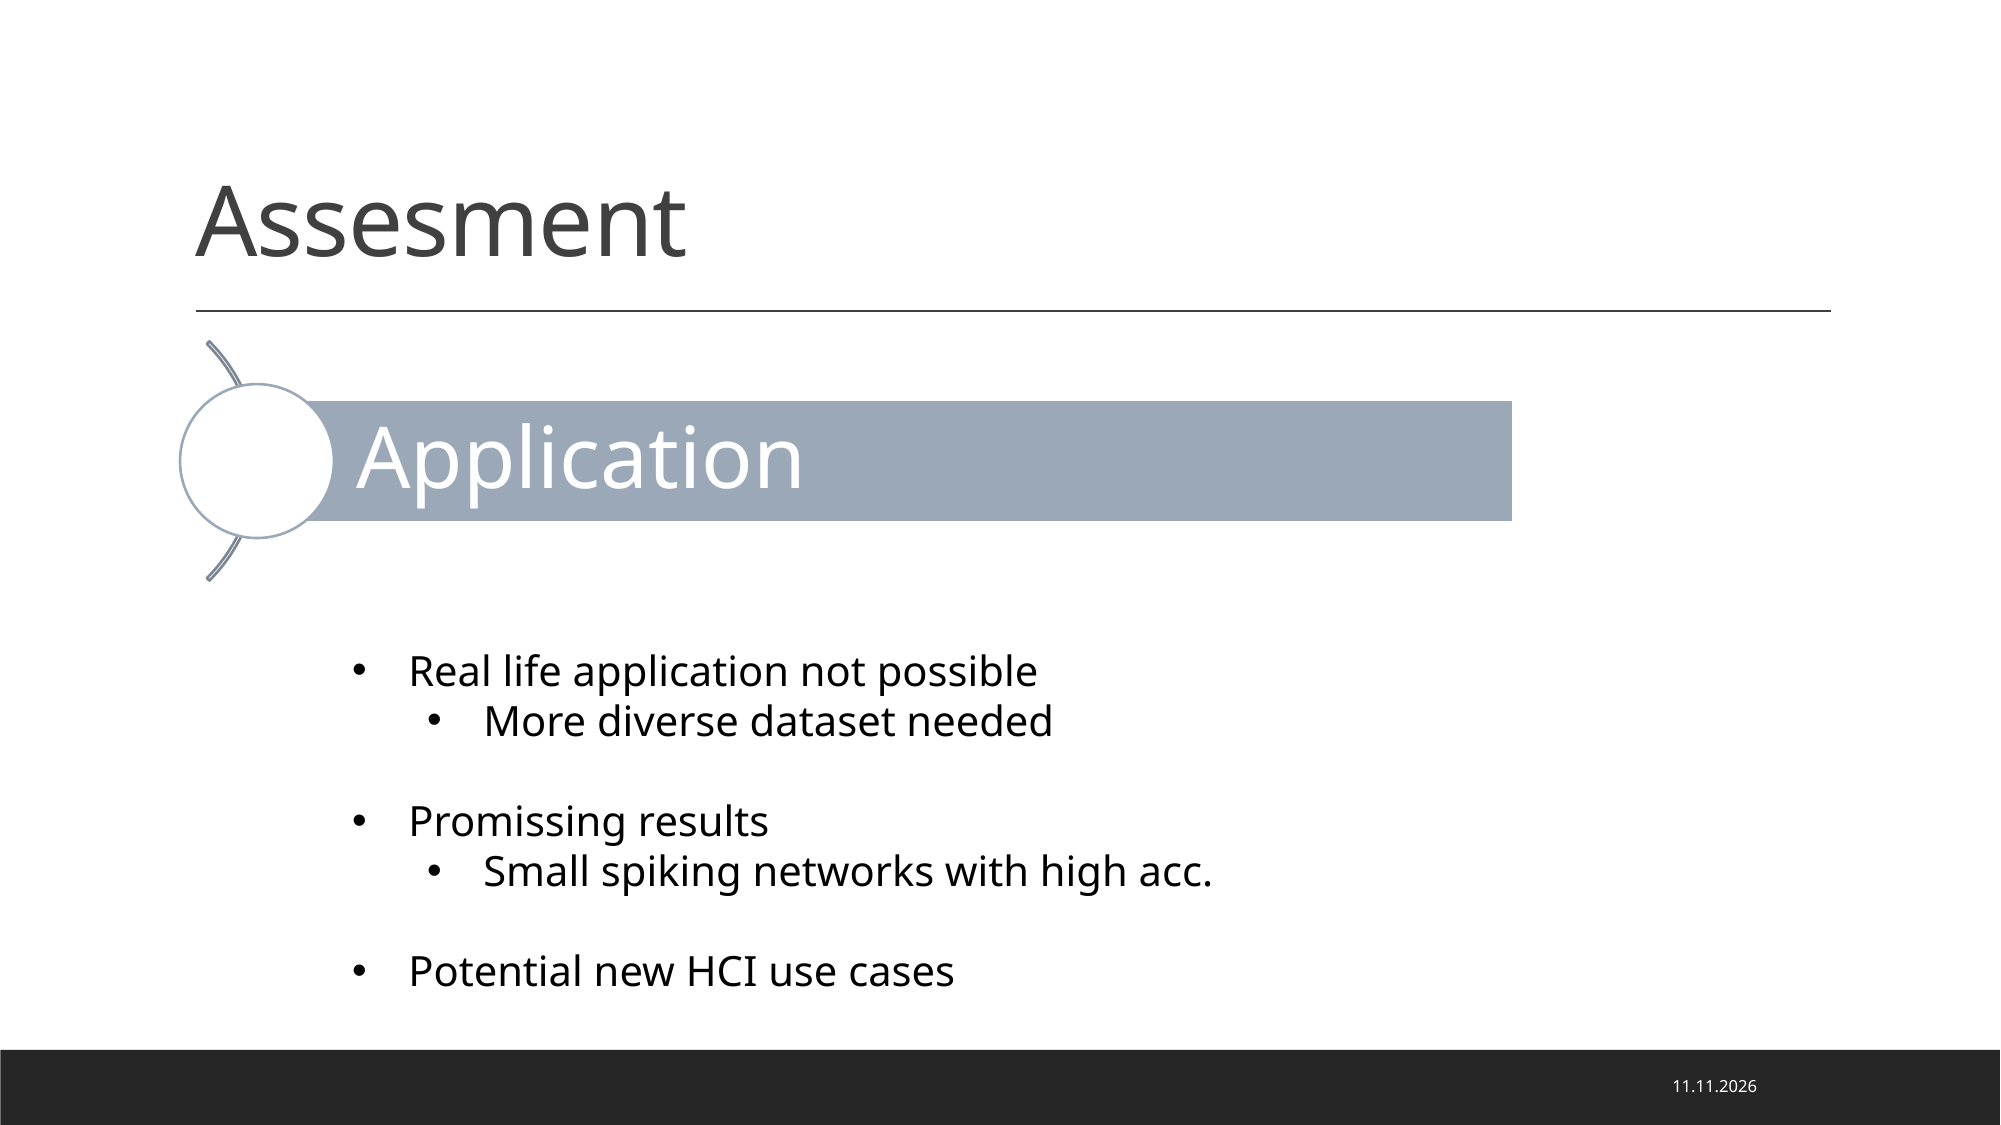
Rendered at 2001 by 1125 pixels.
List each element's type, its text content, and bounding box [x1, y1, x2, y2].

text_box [179, 335, 1514, 587]
text_box Real life application not possible More diverse dataset needed Promissing results Small spiking networks with high acc. Potential new HCI use cases [337, 637, 1229, 1053]
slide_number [1348, 1057, 1773, 1118]
title Assesment [180, 47, 1830, 285]
